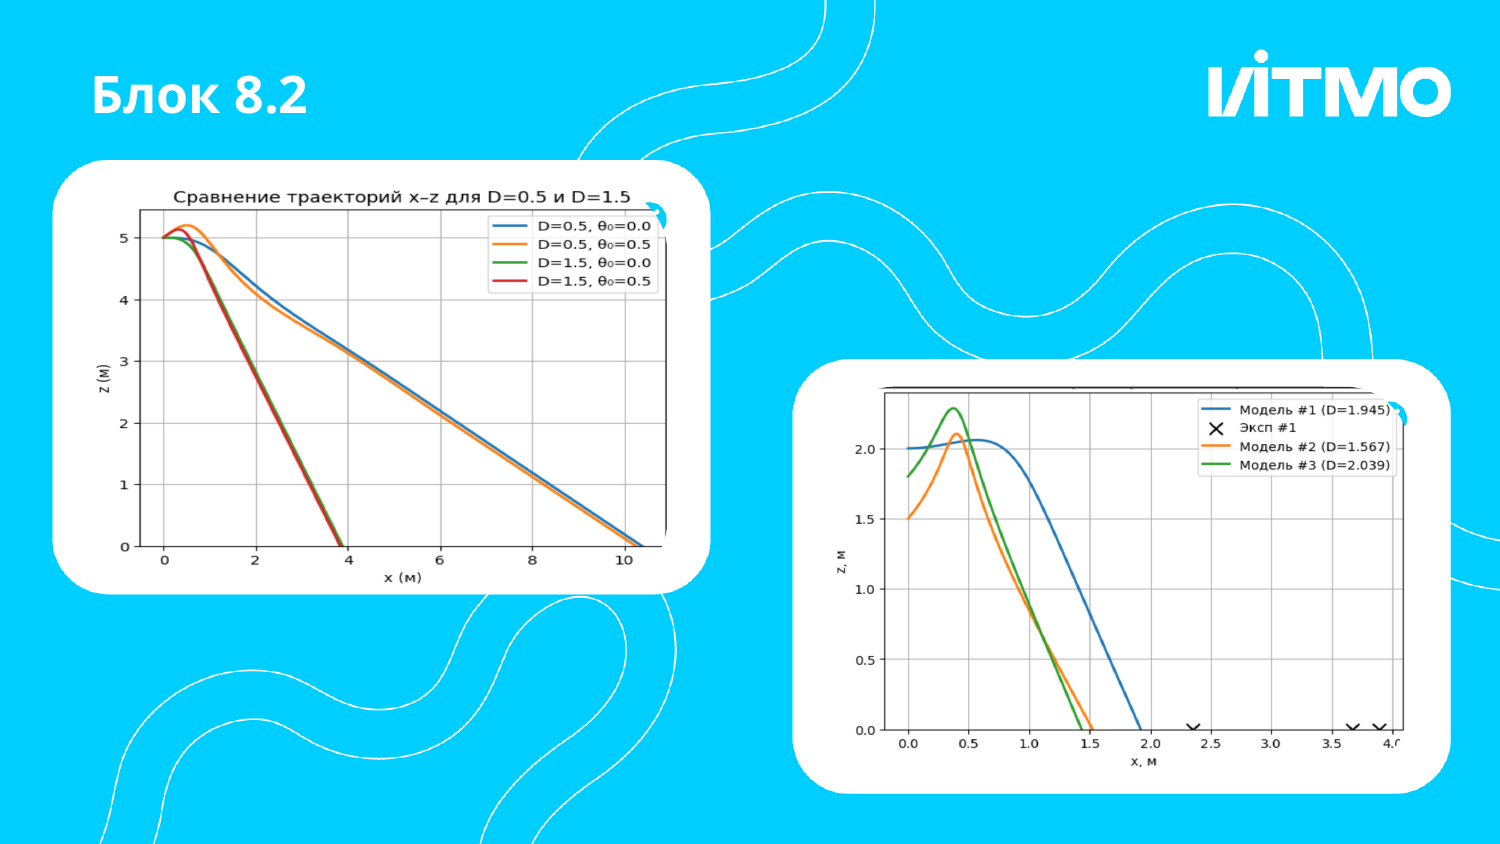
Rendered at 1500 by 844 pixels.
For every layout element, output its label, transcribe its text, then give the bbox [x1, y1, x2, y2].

picture [1272, 68, 1321, 116]
picture [793, 356, 1452, 793]
picture [53, 159, 712, 597]
picture [1255, 50, 1268, 62]
picture [1326, 68, 1397, 116]
picture [1209, 68, 1268, 116]
picture [1401, 68, 1450, 116]
title Блок 8.2 [75, 50, 1195, 137]
